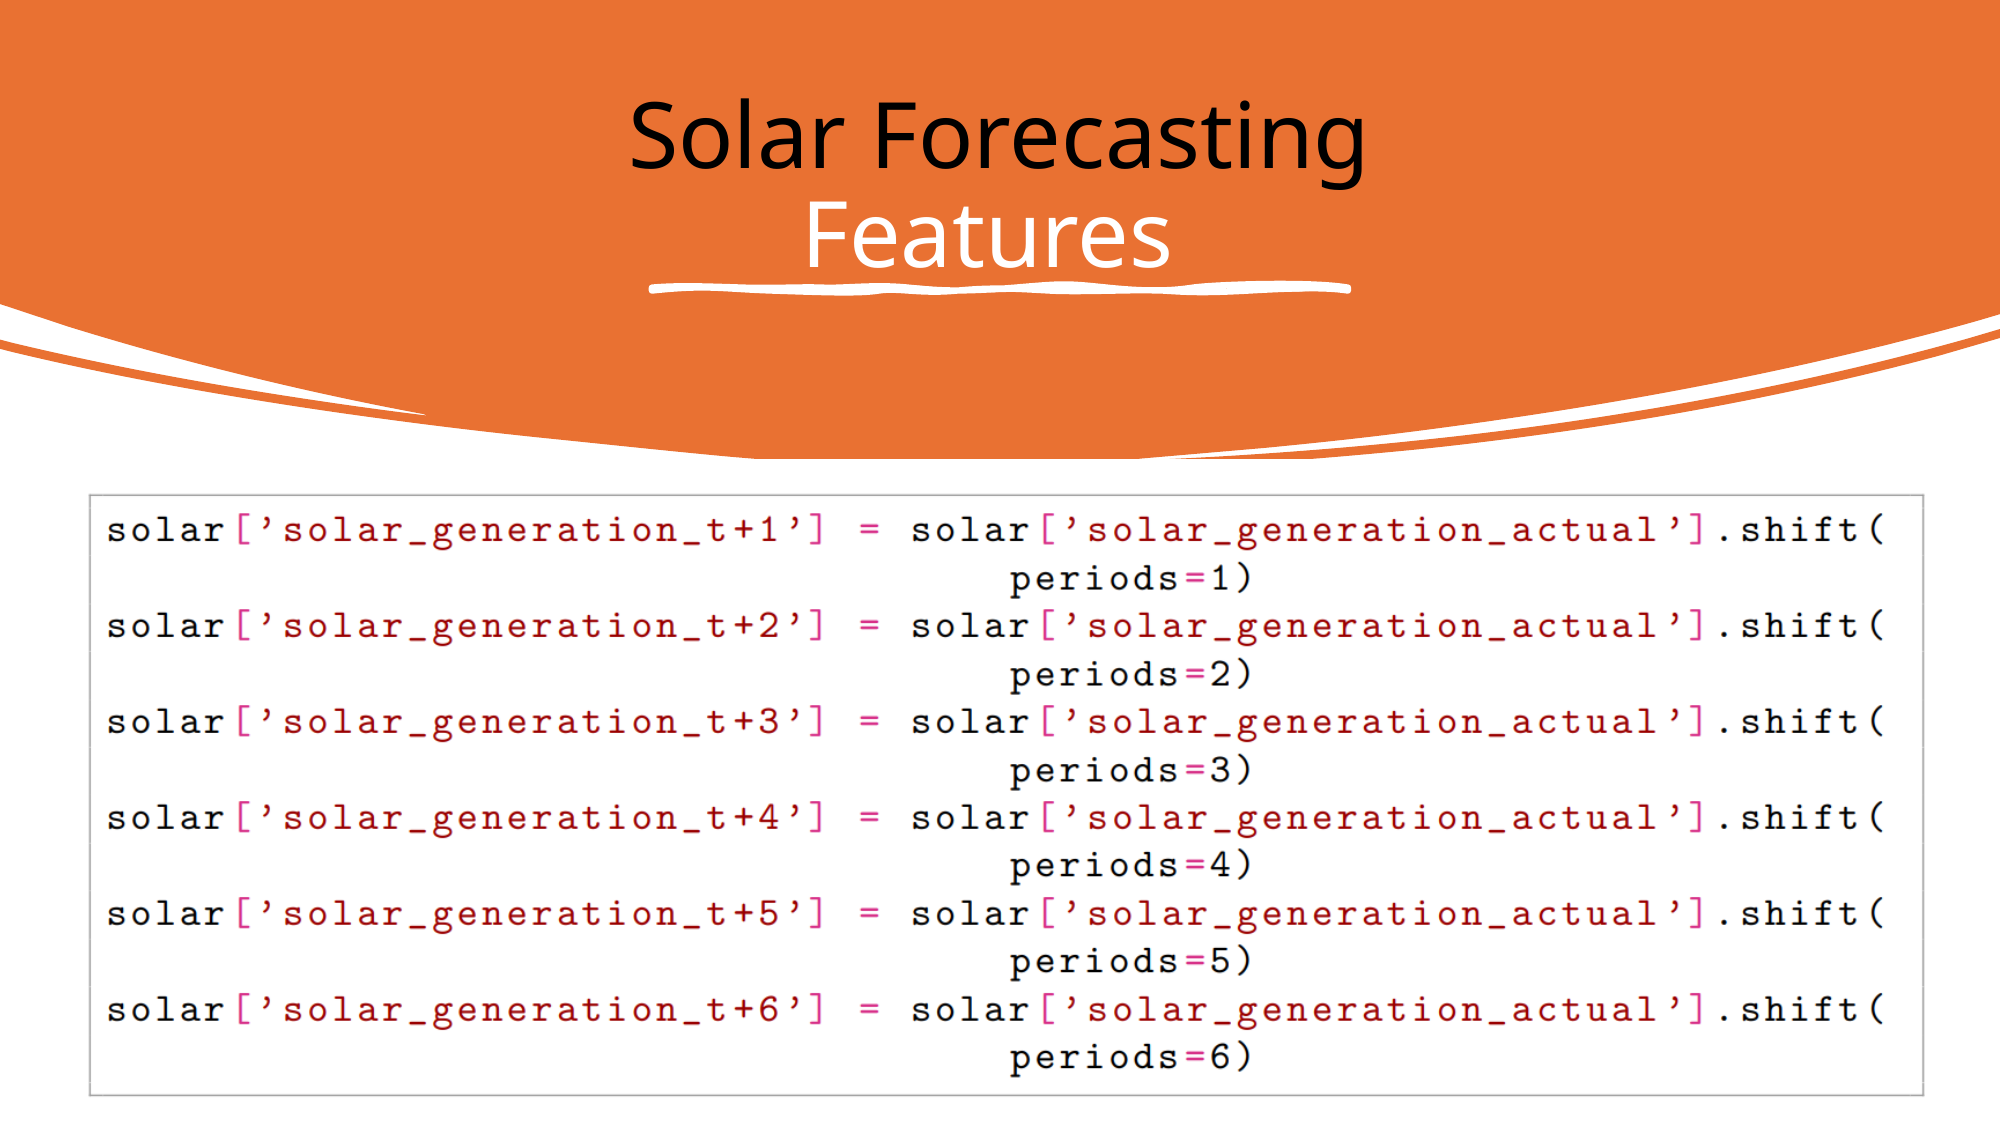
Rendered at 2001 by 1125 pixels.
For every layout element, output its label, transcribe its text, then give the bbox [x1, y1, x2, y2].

text_box [0, 351, 2000, 1125]
text_box [0, 306, 358, 404]
title Solar Forecasting Features [104, 64, 1895, 312]
text_box [650, 282, 1350, 295]
text_box [1236, 317, 2000, 453]
picture [10, 458, 2000, 1112]
text_box [1353, 340, 2000, 458]
text_box [0, 0, 2000, 458]
